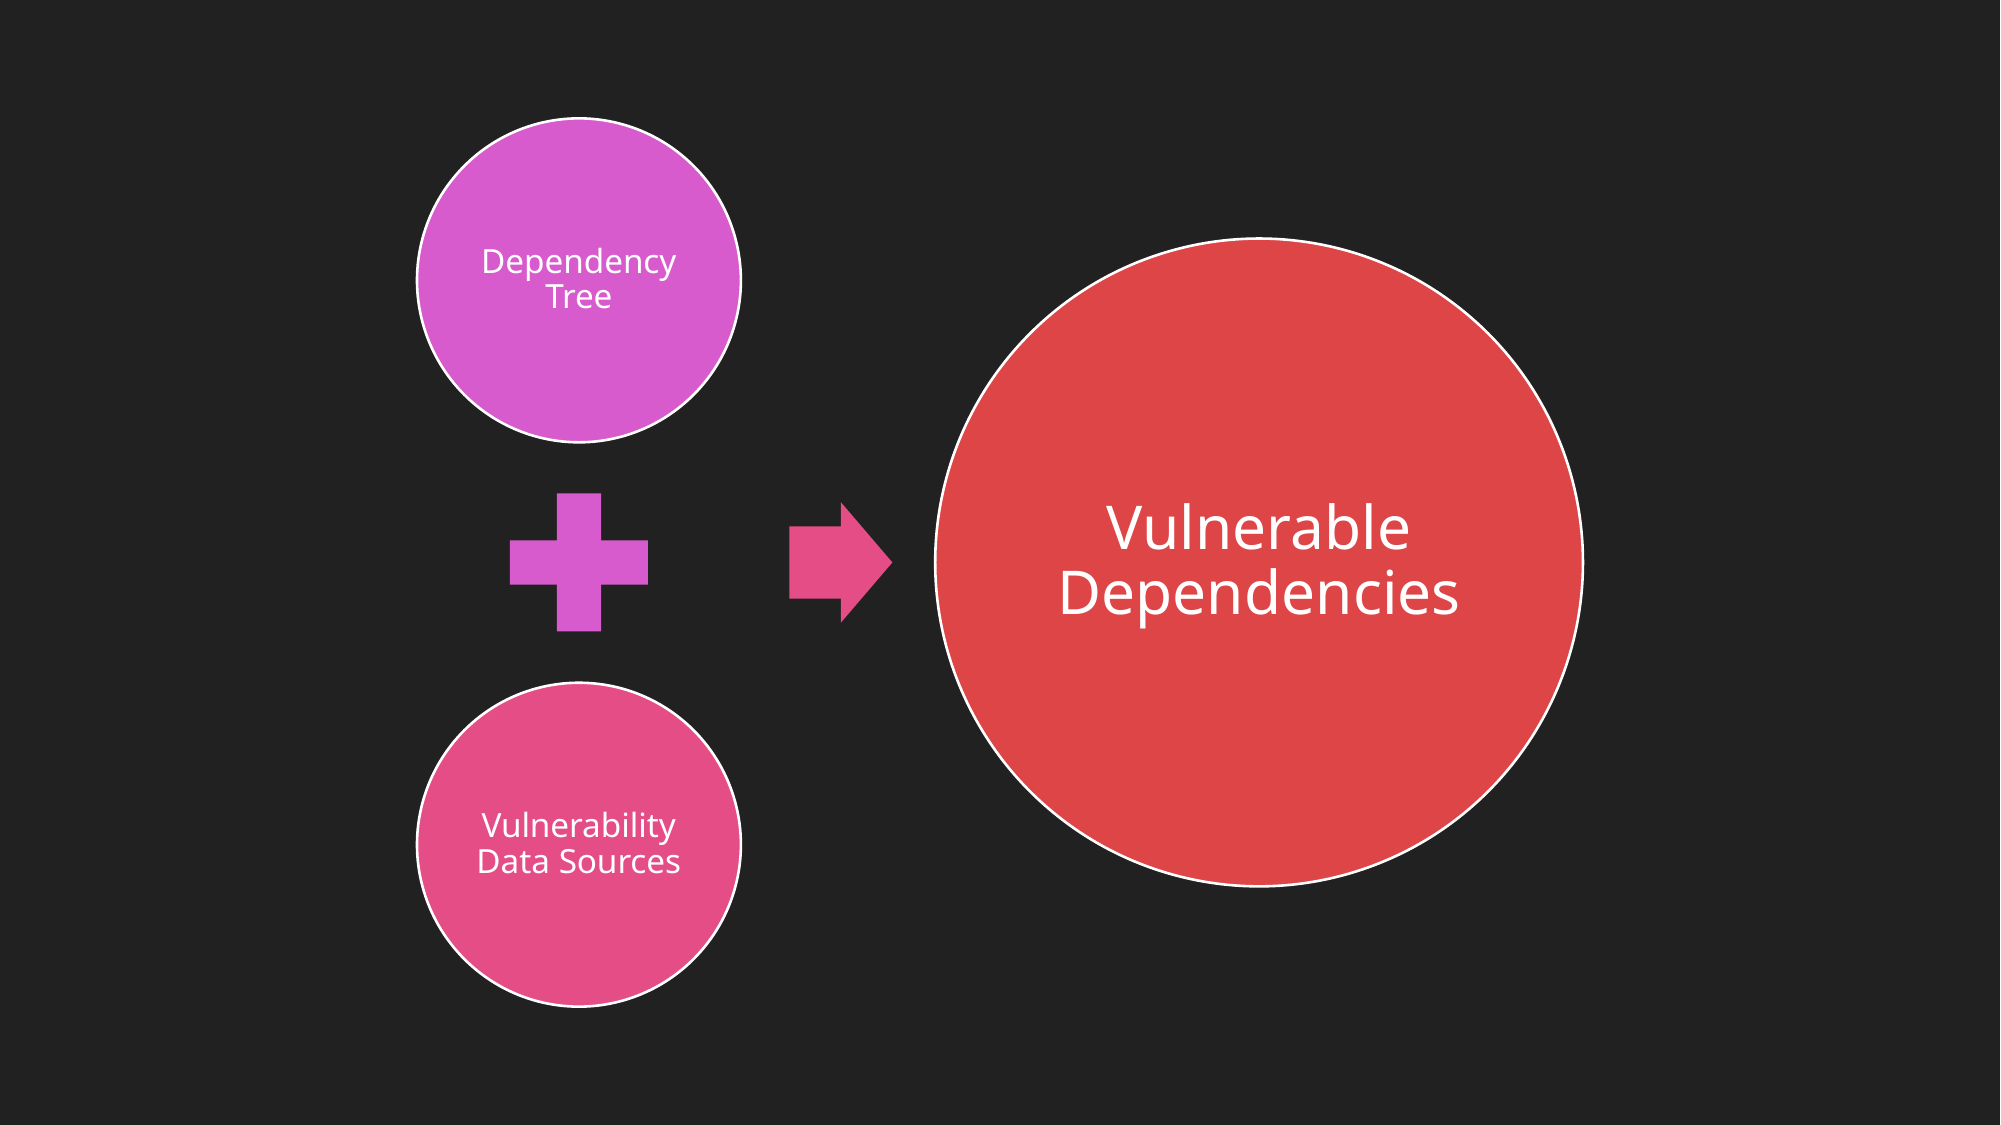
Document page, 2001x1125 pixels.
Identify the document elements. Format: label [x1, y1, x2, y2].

text_box [332, 117, 1667, 1008]
